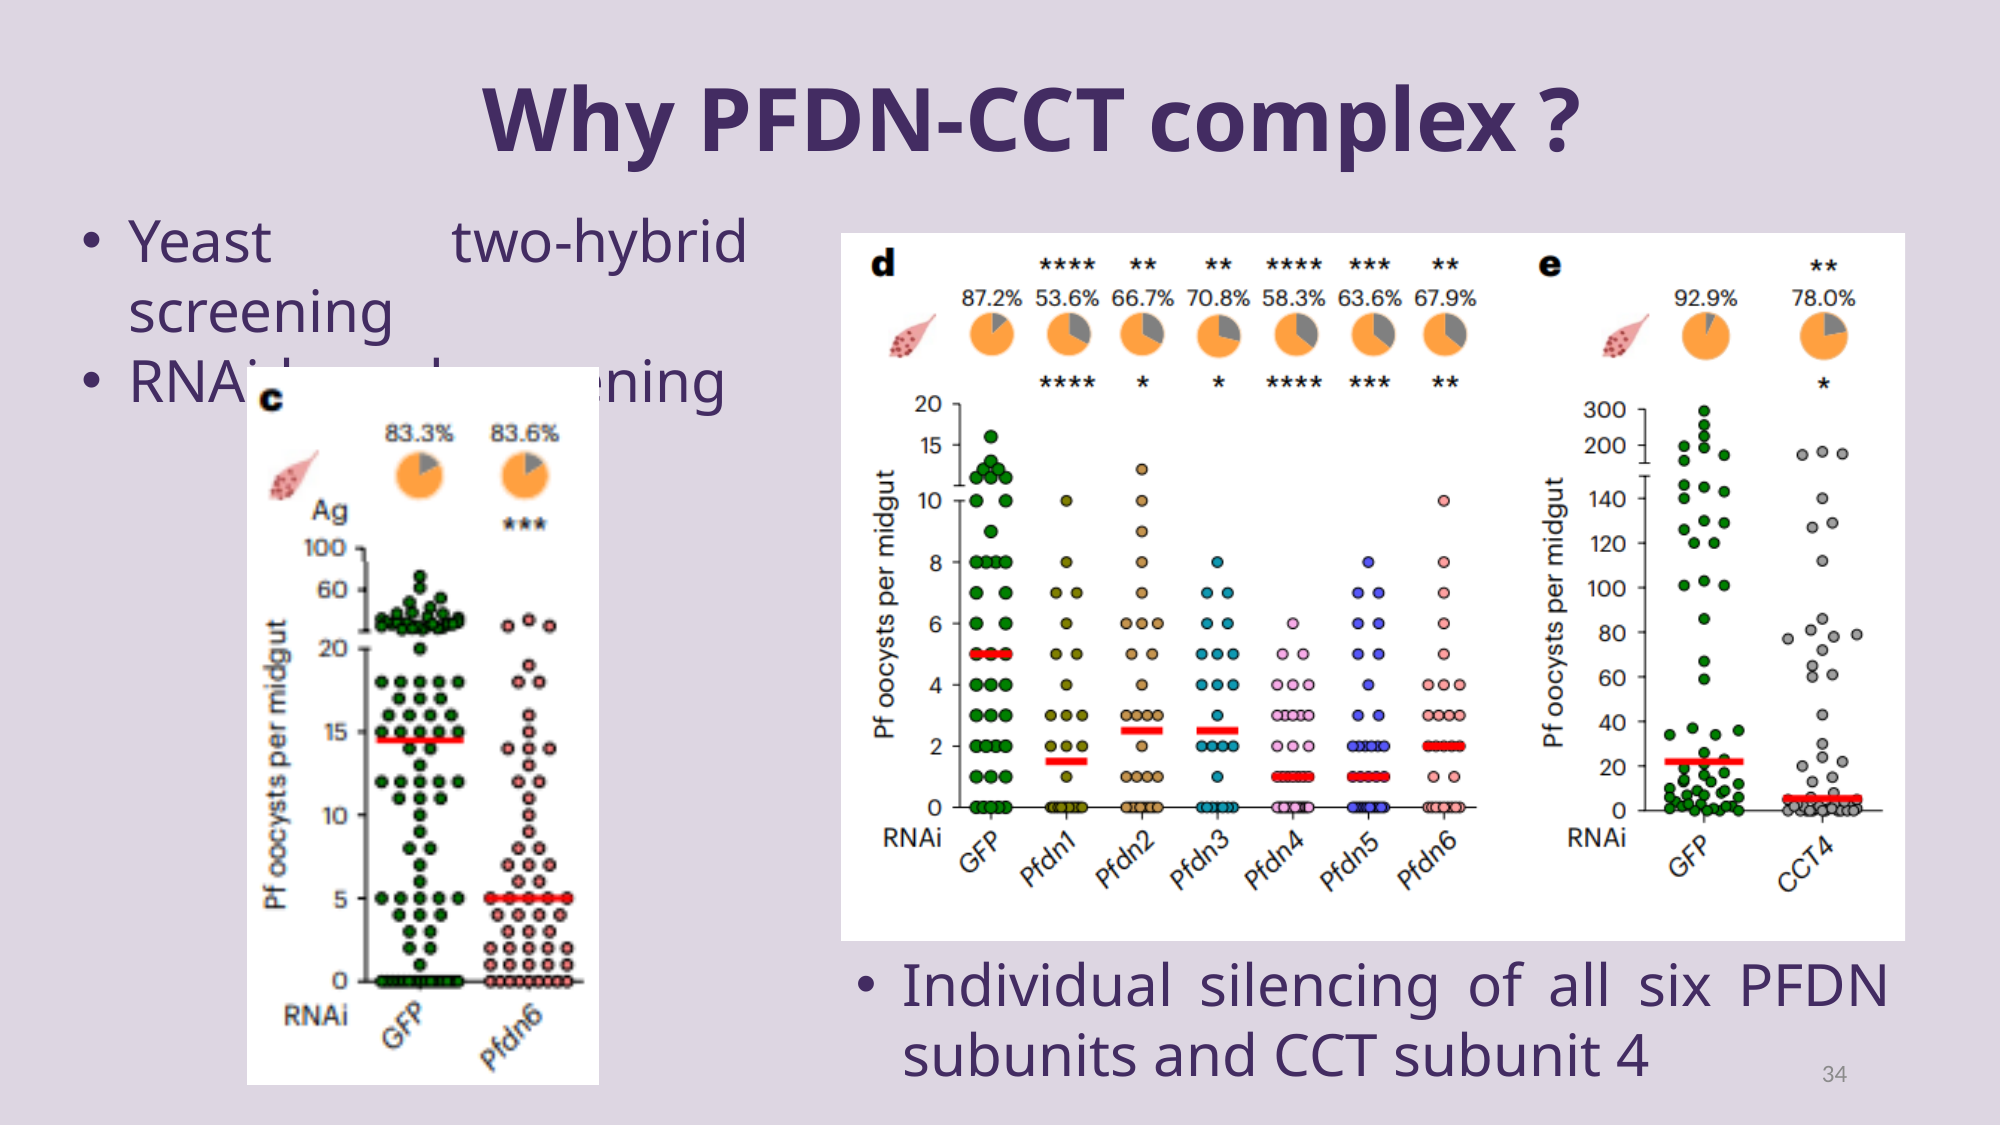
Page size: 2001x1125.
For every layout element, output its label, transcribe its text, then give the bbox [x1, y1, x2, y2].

picture [840, 233, 1906, 941]
text_box Yeast two-hybrid screening RNAi-based screening [66, 196, 764, 467]
text_box Why PFDN-CCT complex ? [467, 23, 1631, 224]
text_box Individual silencing of all six PFDN subunits and CCT subunit 4 [841, 941, 1906, 1125]
picture [247, 367, 599, 1085]
